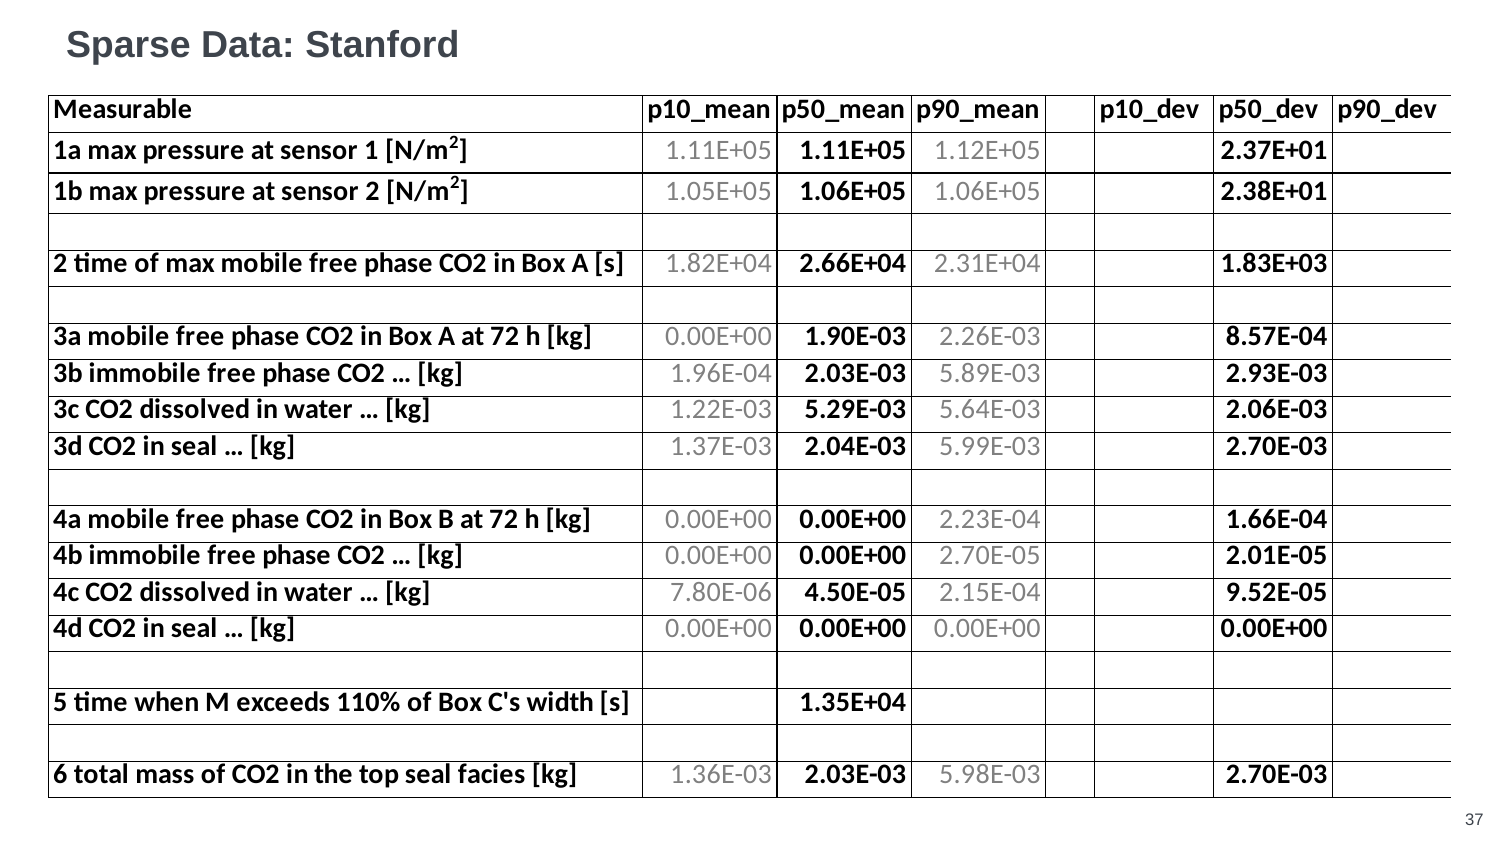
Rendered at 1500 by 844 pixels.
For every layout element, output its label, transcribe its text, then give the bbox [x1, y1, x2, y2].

slide_number 37 [1408, 786, 1499, 844]
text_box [47, 95, 1453, 799]
title Sparse Data: Stanford [51, 10, 1449, 95]
